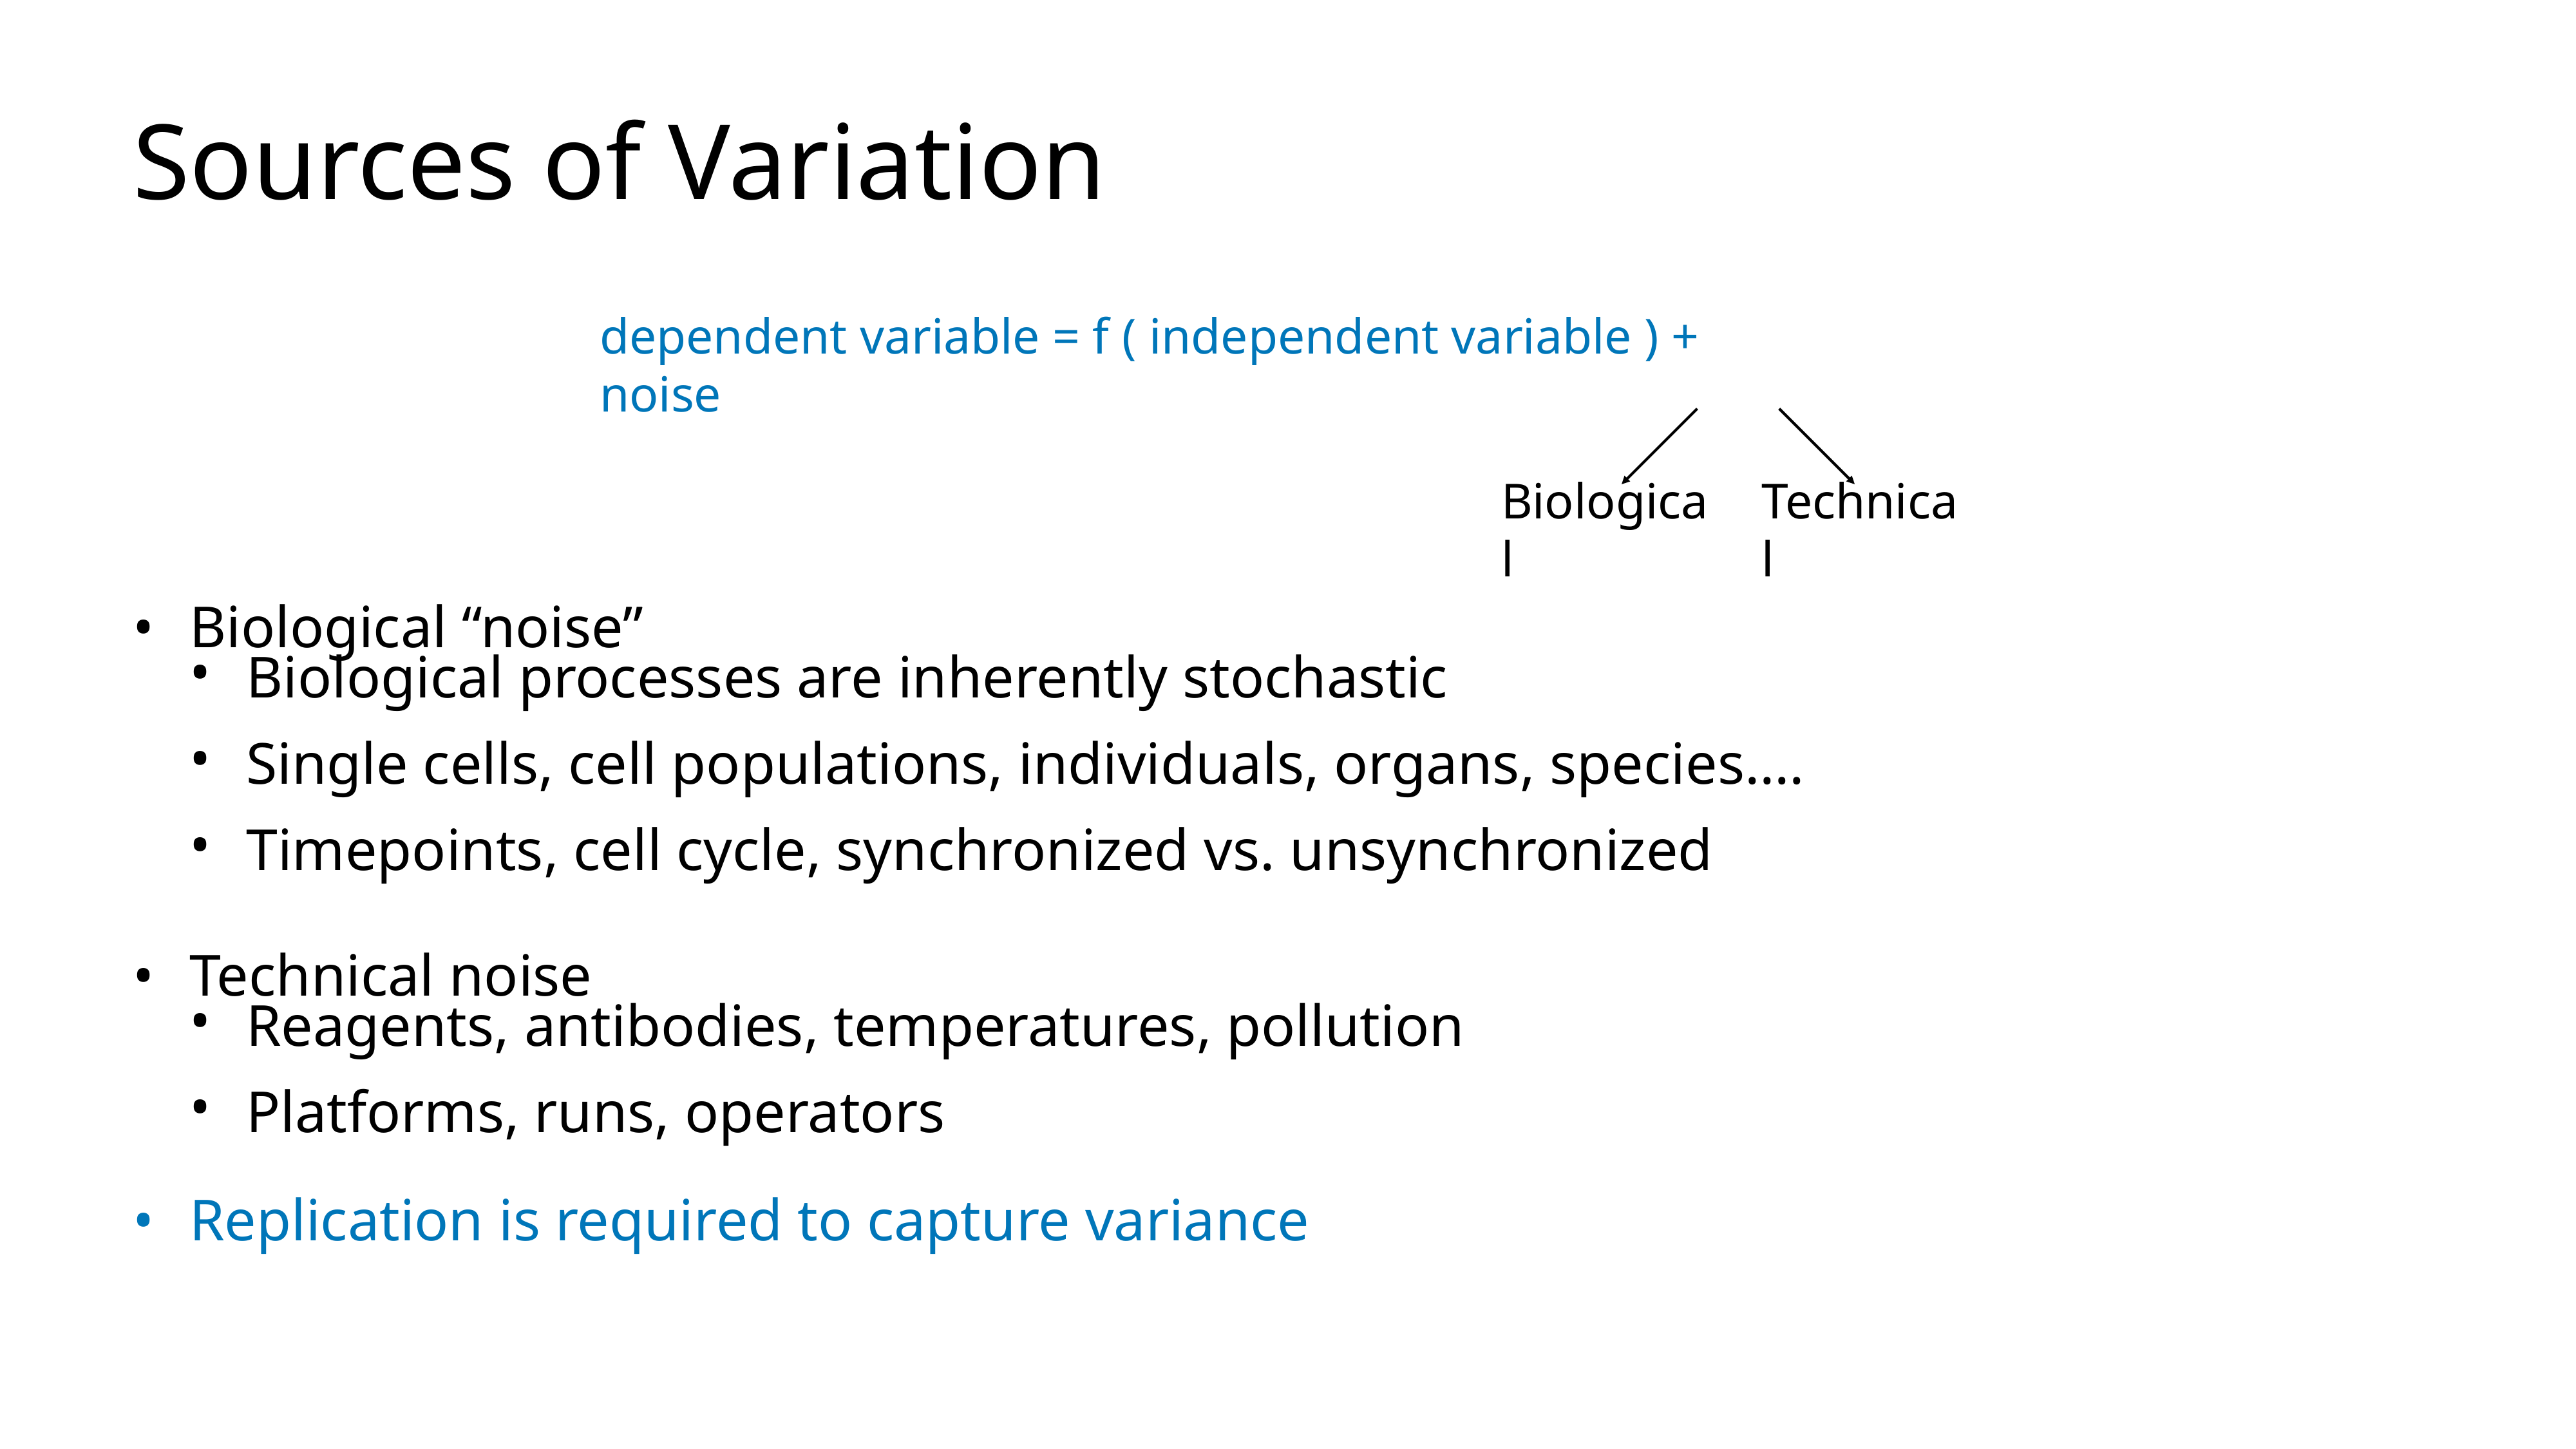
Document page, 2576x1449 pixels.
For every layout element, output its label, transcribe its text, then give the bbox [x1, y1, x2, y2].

text_box dependent variable = f ( independent variable ) + noise [594, 300, 1814, 427]
text_box Biological [1495, 465, 1720, 592]
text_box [1779, 408, 1855, 485]
text_box Technical [1756, 465, 1967, 592]
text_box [1621, 408, 1698, 485]
list Biological “noise” Biological processes are inherently stochastic Single cells, cell populations, individuals, organs, species…. Timepoints, cell cycle, synchronized vs. unsynchronized Technical noise Reagents, antibodies, temperatures, pollution Platforms, runs, operators Replication is required to capture variance [127, 593, 2449, 1321]
title Sources of Variation [127, 114, 2449, 266]
